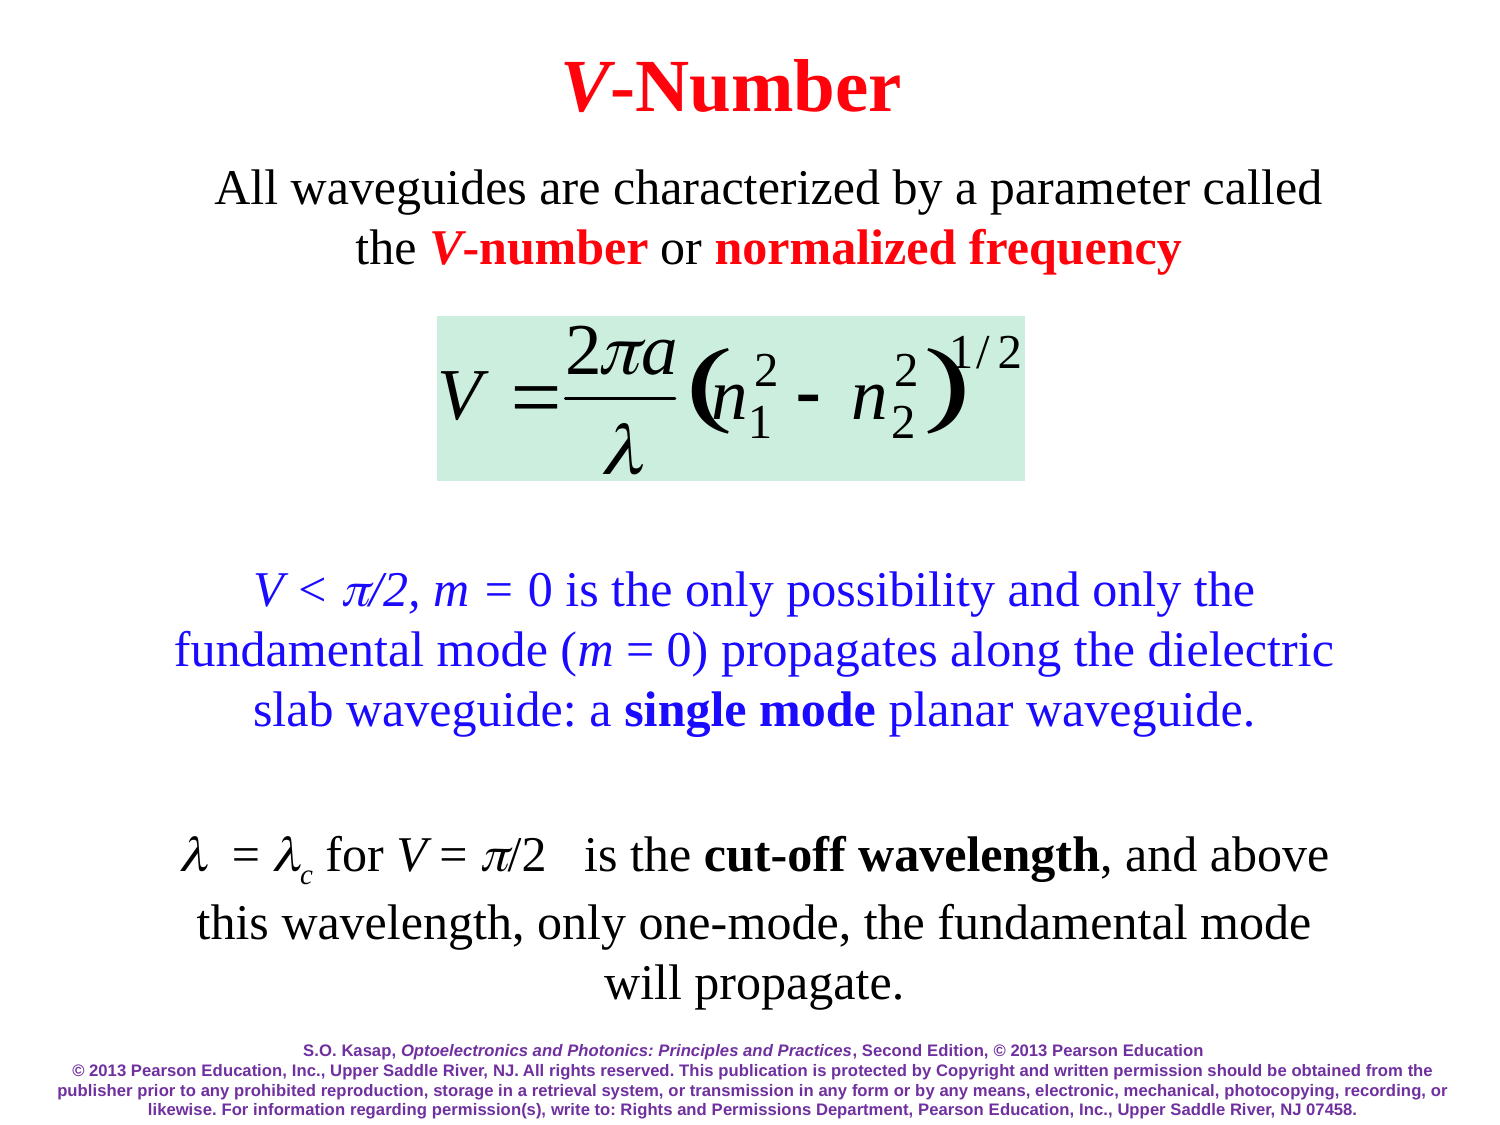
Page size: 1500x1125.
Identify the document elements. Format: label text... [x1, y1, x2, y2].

text_box V < /2, m = 0 is the only possibility and only the fundamental mode (m = 0) propagates along the dielectric slab waveguide: a single mode planar waveguide. = c for V = /2 is the cut-off wavelength, and above this wavelength, only one-mode, the fundamental mode will propagate. [148, 549, 1361, 1018]
text_box V-Number [487, 29, 975, 134]
text_box All waveguides are characterized by a parameter called the V-number or normalized frequency [187, 147, 1350, 283]
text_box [437, 316, 1026, 481]
